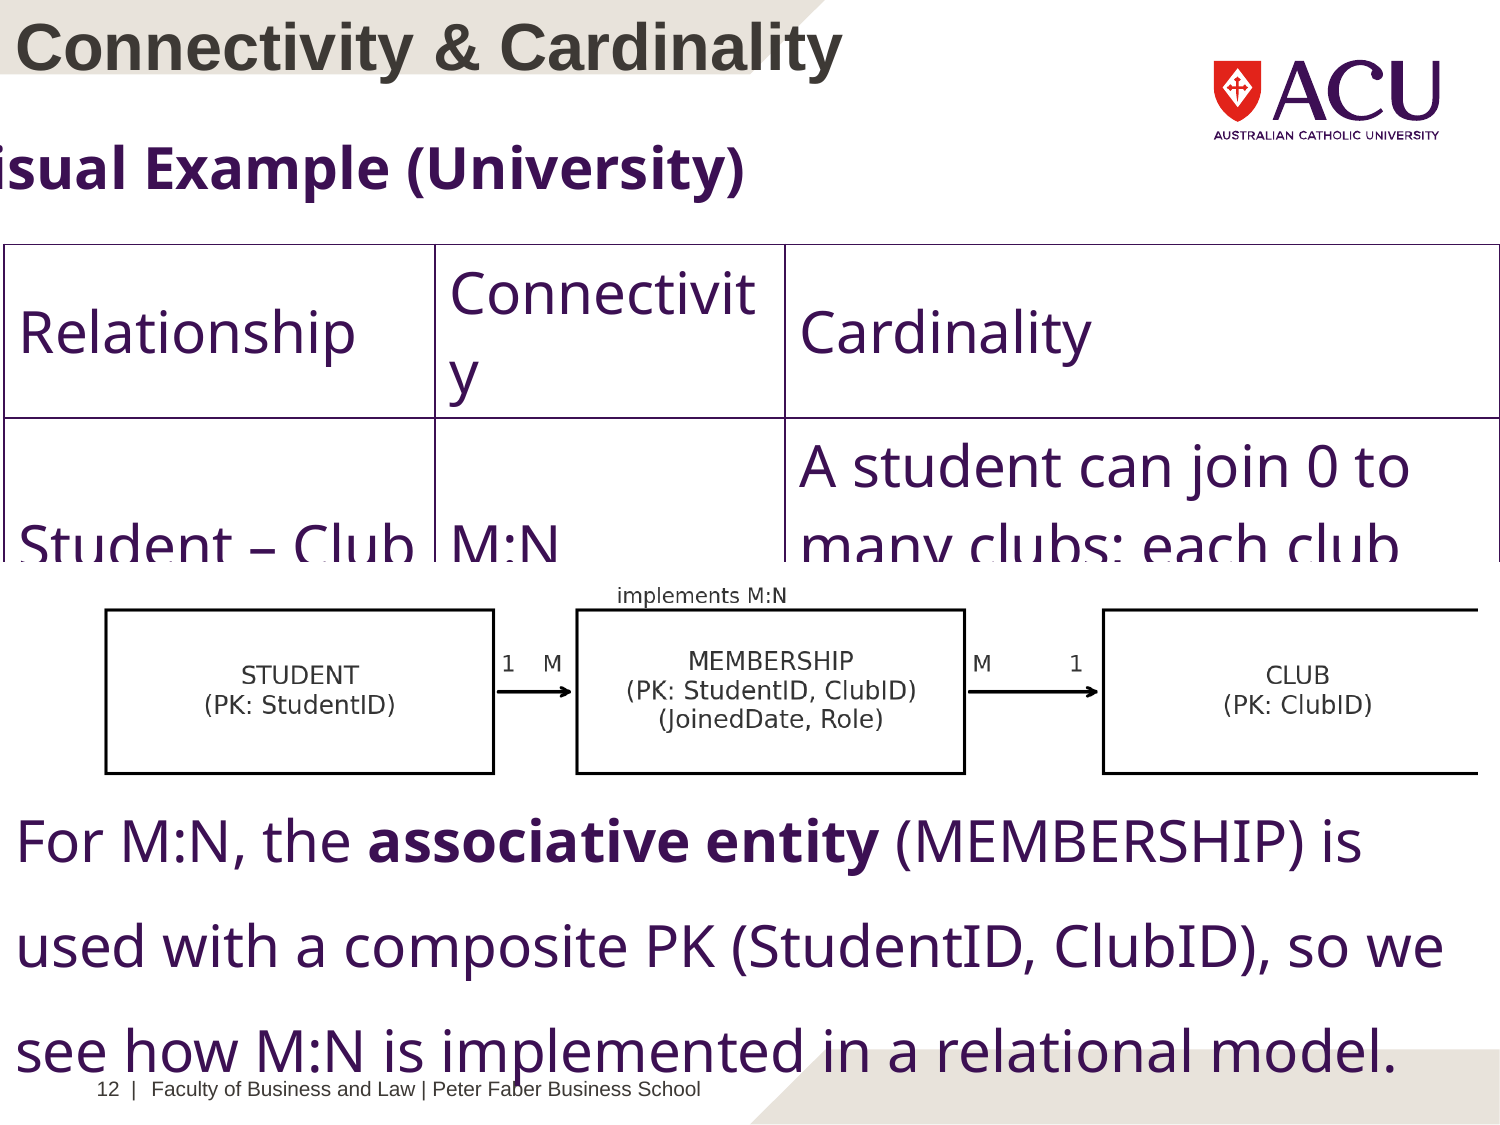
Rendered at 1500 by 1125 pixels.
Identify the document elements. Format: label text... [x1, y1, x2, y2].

text_box For M:N, the associative entity (MEMBERSHIP) is used with a composite PK (StudentID, ClubID), so we see how M:N is implemented in a relational model. [0, 795, 1497, 1092]
table_header Relationship [5, 245, 434, 417]
table_cell A student can join 0 to many clubs; each club has many students [786, 419, 1499, 562]
table_header Connectivity [436, 245, 784, 417]
table_cell Student – Club [5, 419, 434, 562]
table_cell M:N [436, 419, 784, 562]
table_header Cardinality [786, 245, 1499, 417]
footer Faculty of Business and Law | Peter Faber Business School [156, 1092, 824, 1109]
picture [0, 562, 1500, 795]
list Connectivity & Cardinality [0, 0, 1288, 88]
text_box Visual Example (University) [0, 123, 761, 209]
slide_number 12 | [81, 1092, 156, 1109]
